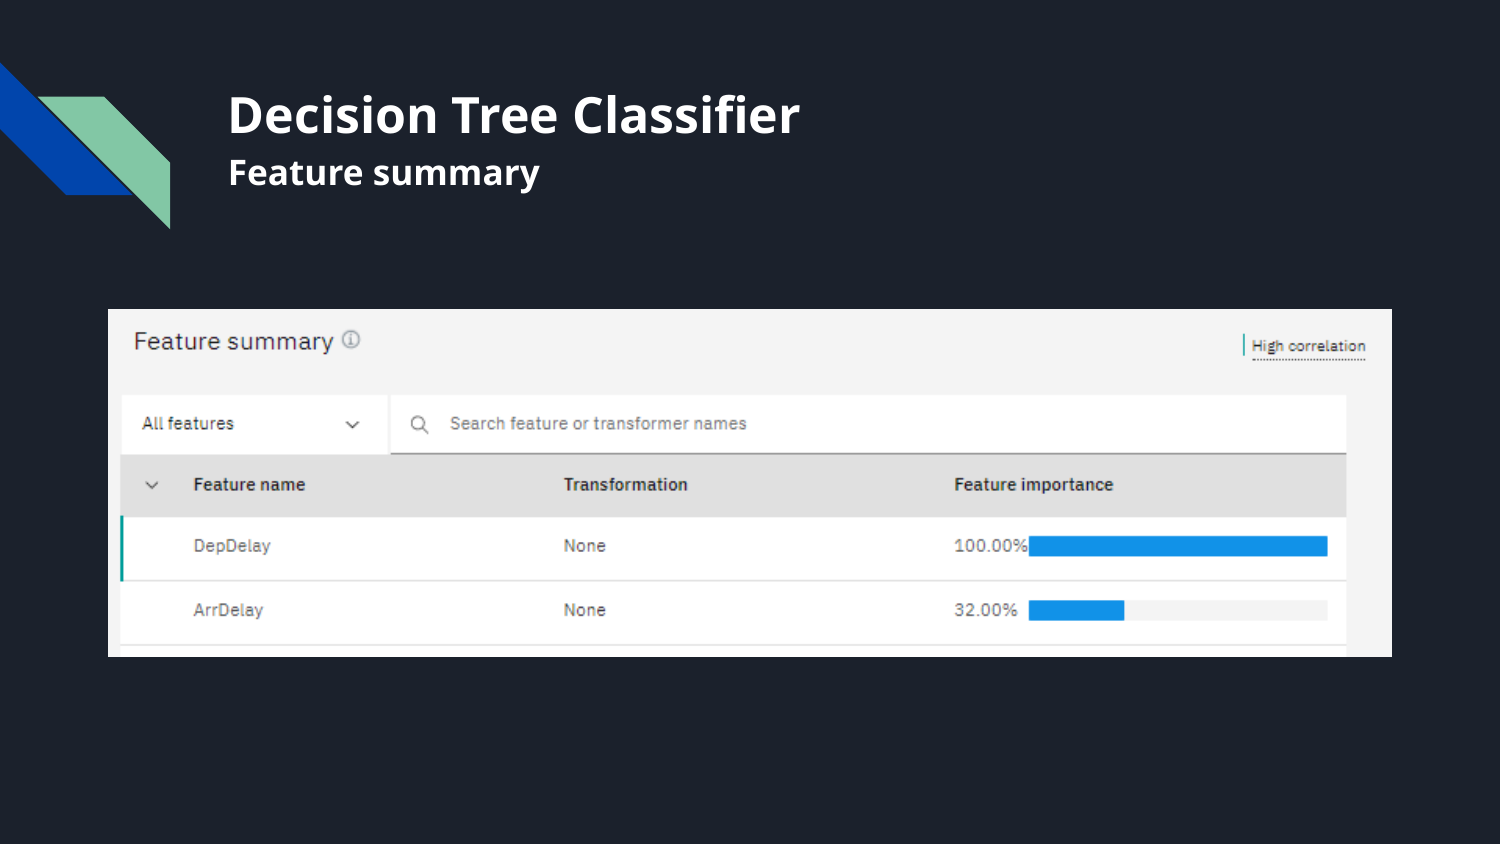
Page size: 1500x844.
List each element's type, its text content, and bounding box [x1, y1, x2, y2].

title Decision Tree Classifier Feature summary [212, 64, 1368, 215]
picture [108, 309, 1392, 658]
